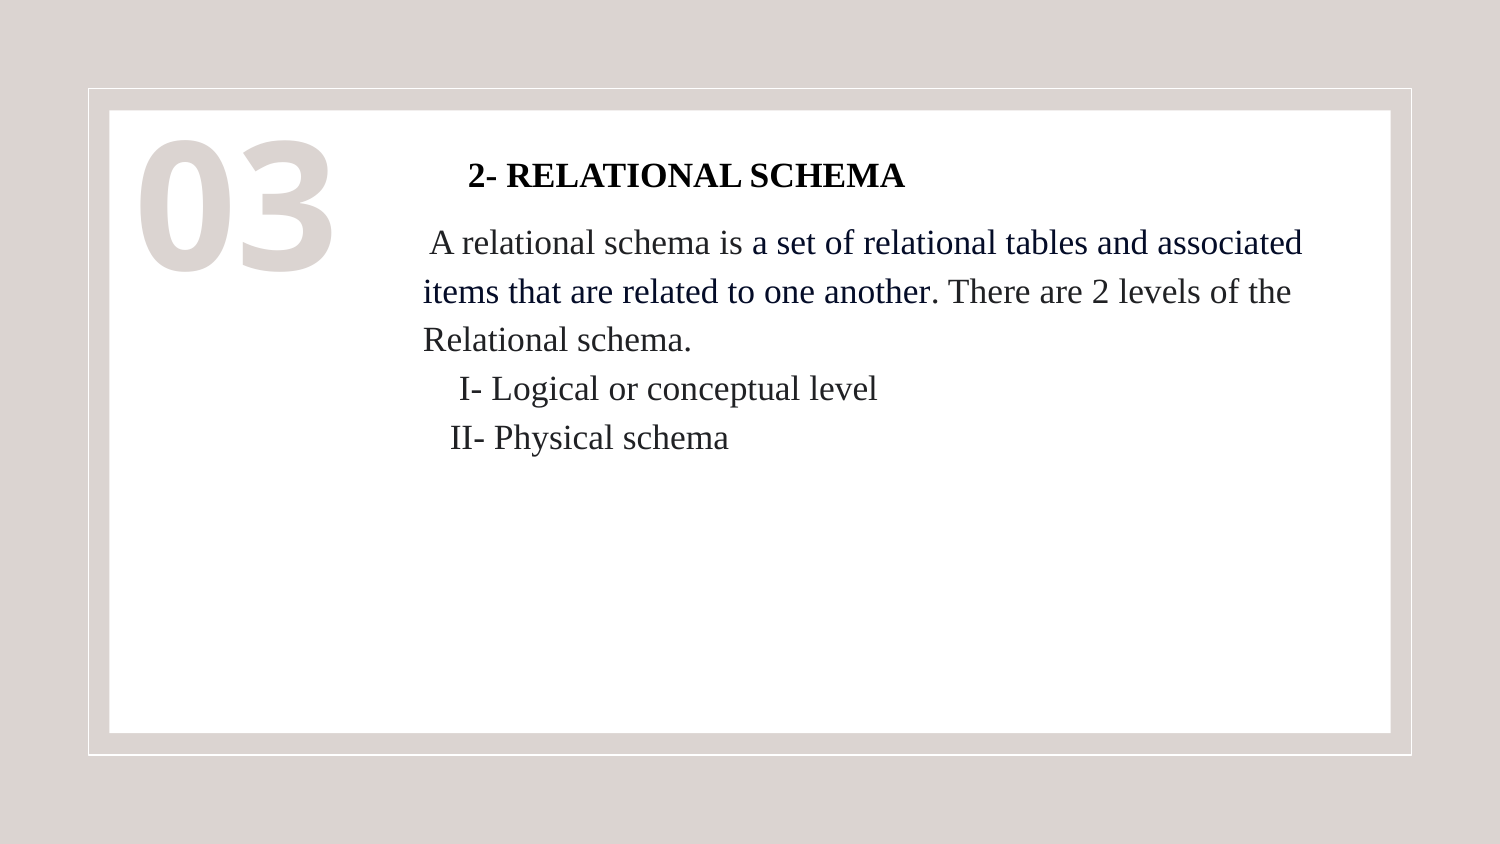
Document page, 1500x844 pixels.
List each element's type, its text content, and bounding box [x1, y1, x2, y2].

subtitle A relational schema is a set of relational tables and associated items that are related to one another. There are 2 levels of the Relational schema. I- Logical or conceptual level II- Physical schema [407, 197, 1338, 672]
subtitle 2- RELATIONAL SCHEMA [407, 130, 1338, 197]
title 03 [119, 130, 407, 321]
title [430, 79, 1361, 166]
